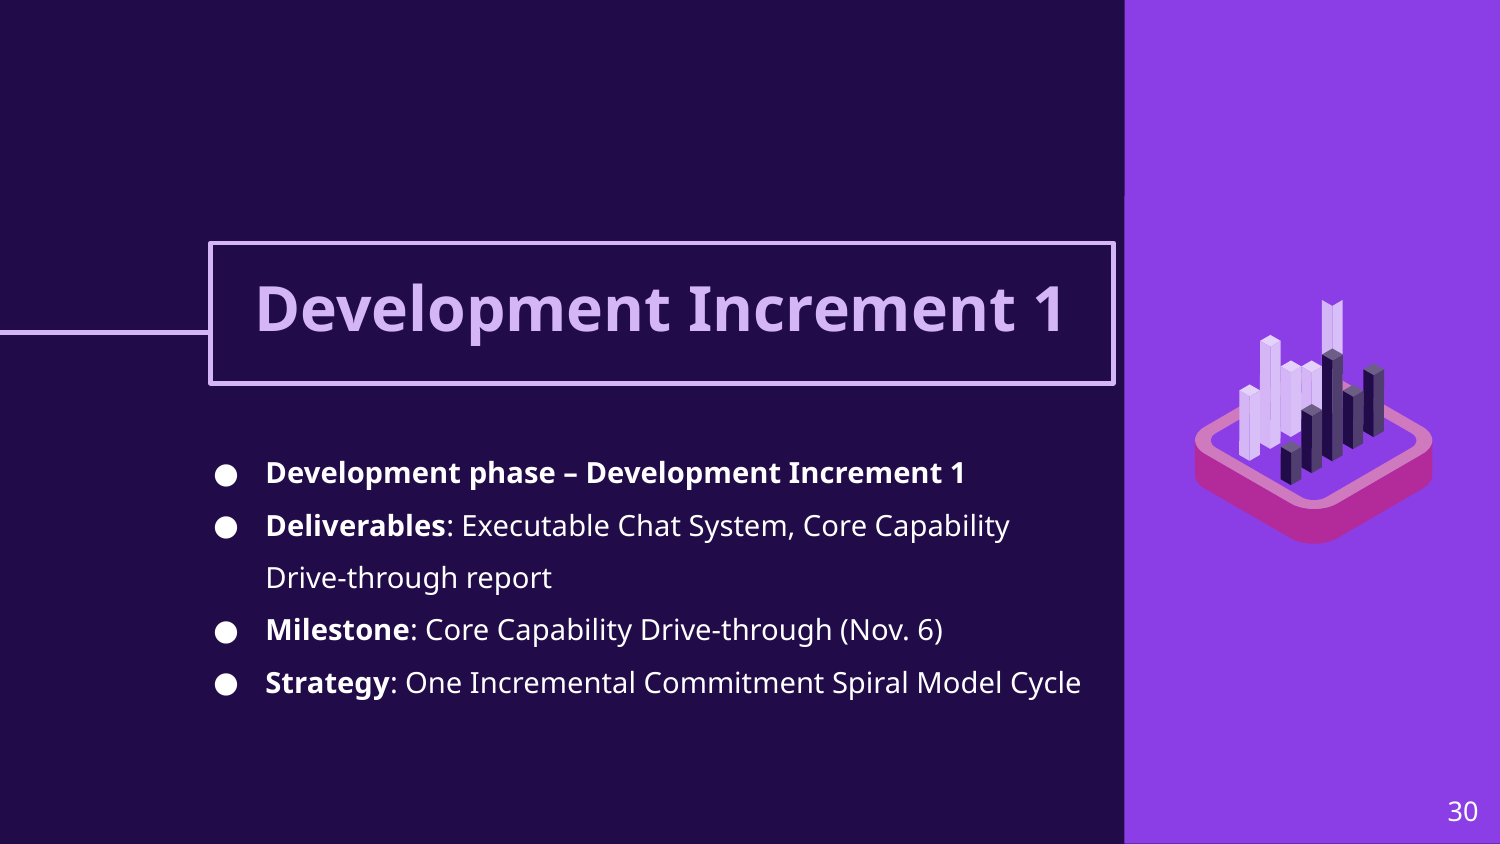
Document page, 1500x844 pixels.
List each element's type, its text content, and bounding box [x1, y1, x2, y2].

title Development Increment 1 [208, 241, 1116, 386]
slide_number ‹#› [1403, 779, 1494, 844]
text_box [1191, 299, 1436, 544]
subtitle Development phase – Development Increment 1 Deliverables: Executable Chat System, Core Capability Drive-through report Milestone: Core Capability Drive-through (Nov. 6) Strategy: One Incremental Commitment Spiral Model Cycle [175, 421, 1114, 844]
